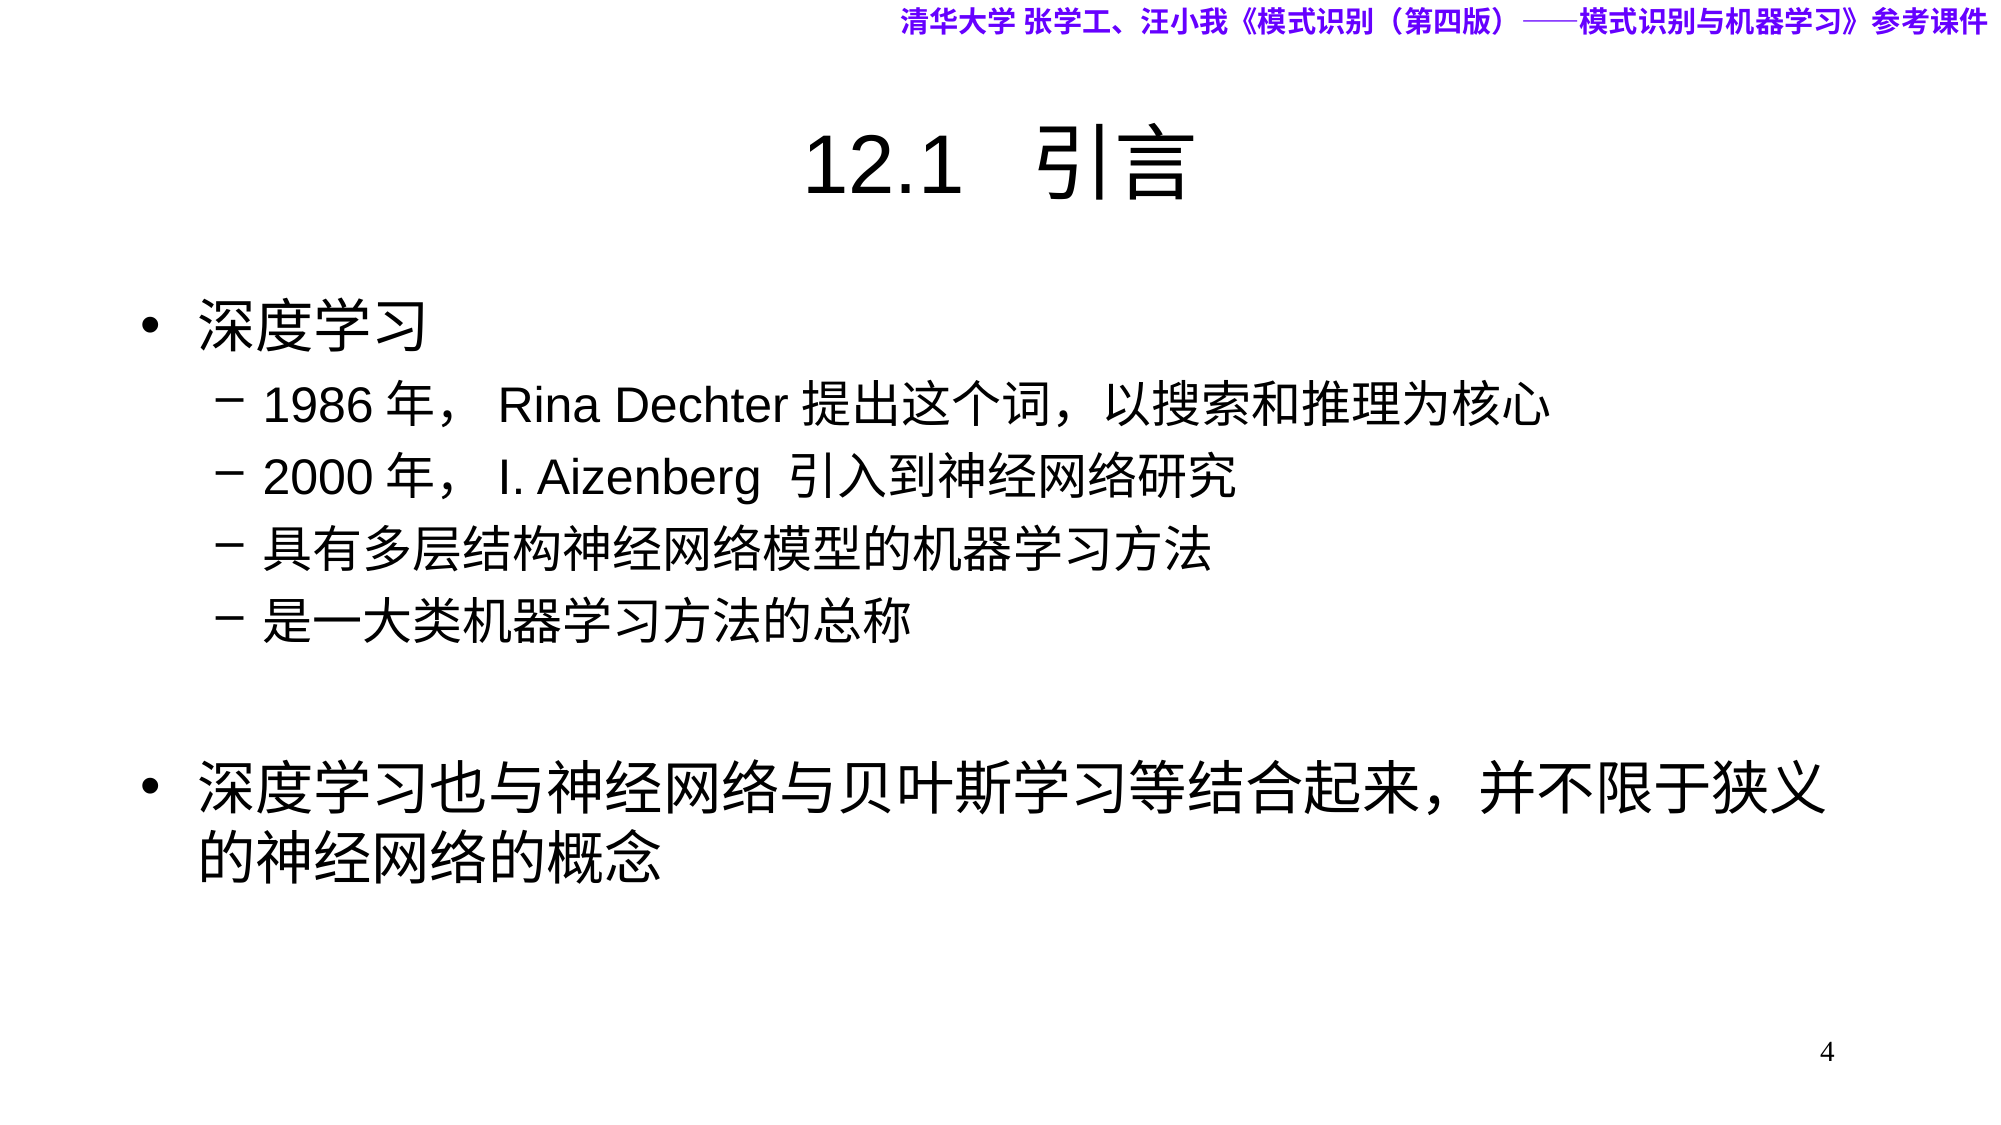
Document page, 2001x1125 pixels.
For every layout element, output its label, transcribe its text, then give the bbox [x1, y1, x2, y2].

text_box 清华大学 张学工、汪小我《模式识别（第四版）——模式识别与机器学习》参考课件 [546, 3, 2000, 46]
list 深度学习 1986年，Rina Dechter提出这个词，以搜索和推理为核心 2000年，I. Aizenberg 引入到神经网络研究 具有多层结构神经网络模型的机器学习方法 是一大类机器学习方法的总称 深度学习也与神经网络与贝叶斯学习等结合起来，并不限于狭义的神经网络的概念 [125, 281, 1863, 1005]
slide_number 4 [1433, 1024, 1851, 1101]
title 12.1 引言 [362, 66, 1638, 255]
